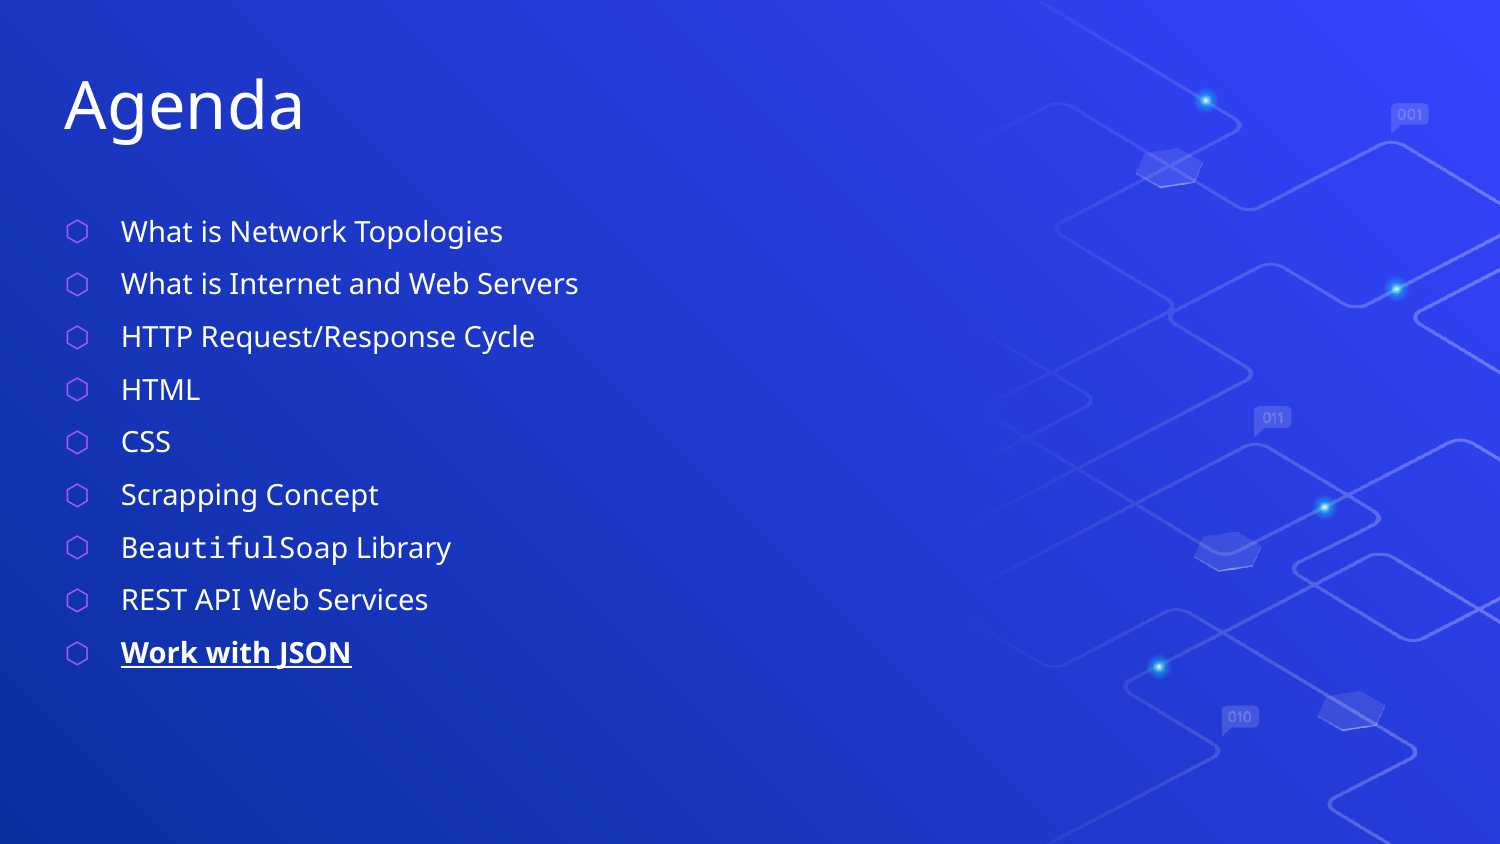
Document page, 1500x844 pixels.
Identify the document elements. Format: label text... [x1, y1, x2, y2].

picture [0, 0, 1500, 844]
list Agenda What is Network Topologies What is Internet and Web Servers HTTP Request/Response Cycle HTML CSS Scrapping Concept BeautifulSoap Library REST API Web Services Work with JSON [64, 50, 1420, 404]
